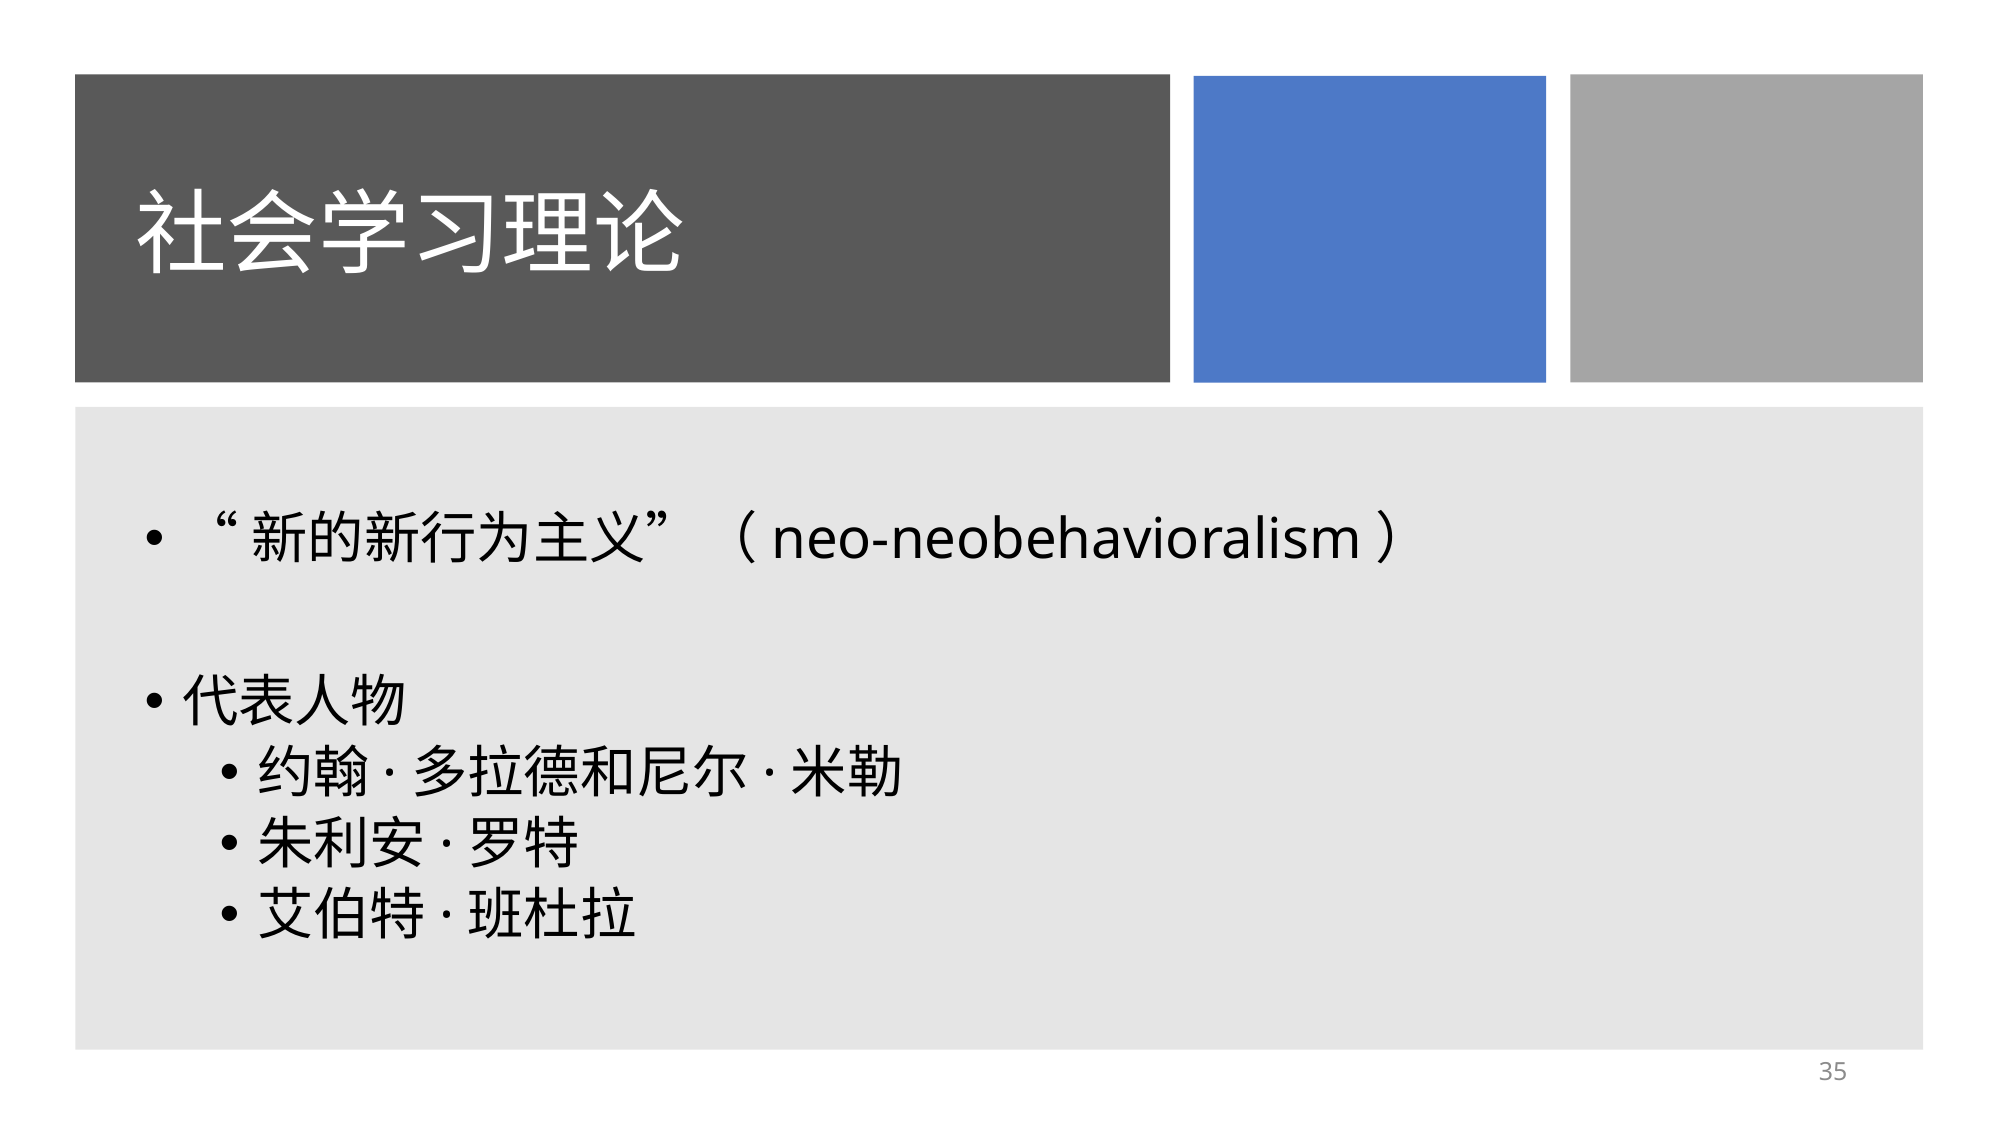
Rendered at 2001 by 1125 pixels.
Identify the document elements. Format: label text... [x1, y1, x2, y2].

list “新的新行为主义”（neo-neobehavioralism） 代表人物 约翰·多拉德和尼尔·米勒 朱利安·罗特 艾伯特·班杜拉 [129, 459, 1868, 998]
text_box [74, 406, 1924, 1051]
text_box [1569, 73, 1924, 383]
title 社会学习理论 [120, 120, 1119, 354]
text_box [74, 73, 1171, 383]
text_box [1193, 75, 1547, 384]
slide_number 35 [1412, 1042, 1863, 1103]
